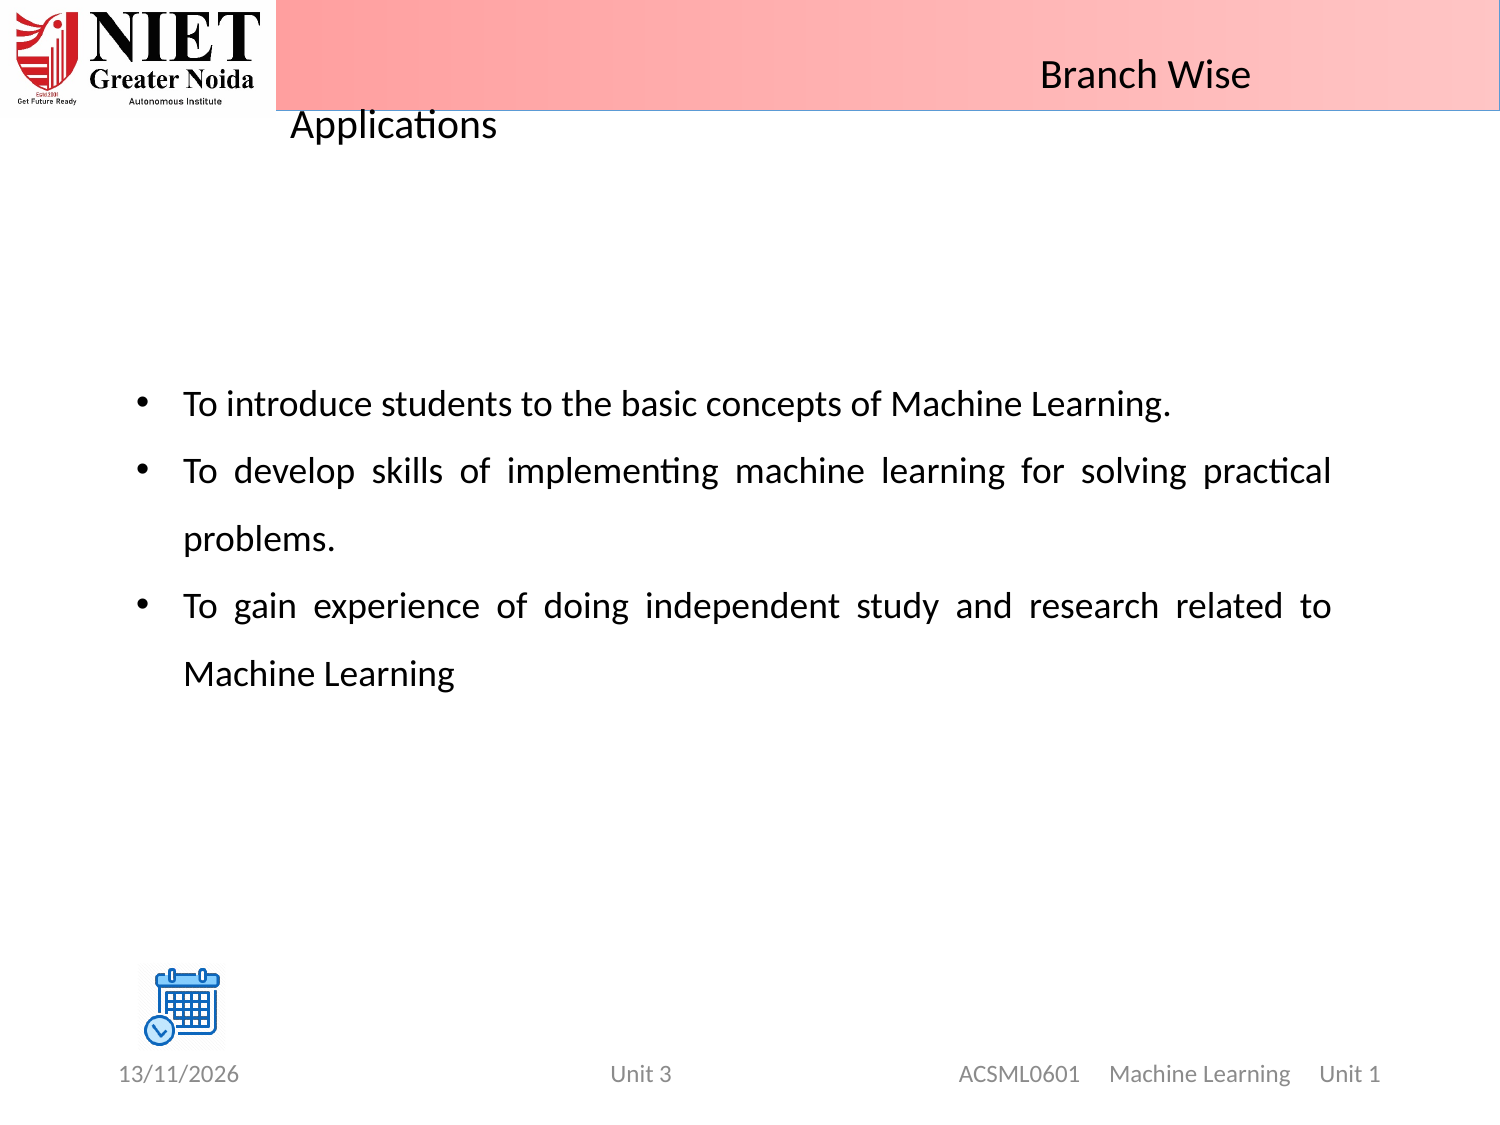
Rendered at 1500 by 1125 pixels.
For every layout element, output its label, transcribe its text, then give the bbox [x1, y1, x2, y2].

picture [137, 962, 226, 1042]
text_box To introduce students to the basic concepts of Machine Learning. To develop skills of implementing machine learning for solving practical problems. To gain experience of doing independent study and research related to Machine Learning [121, 348, 1348, 702]
picture [0, 0, 276, 118]
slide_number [103, 1042, 441, 1103]
footer Unit 3 [496, 1042, 786, 1103]
slide_number ACSML0601 Machine Learning Unit 1 [878, 1042, 1397, 1103]
text_box Branch Wise Applications [275, 0, 1397, 154]
